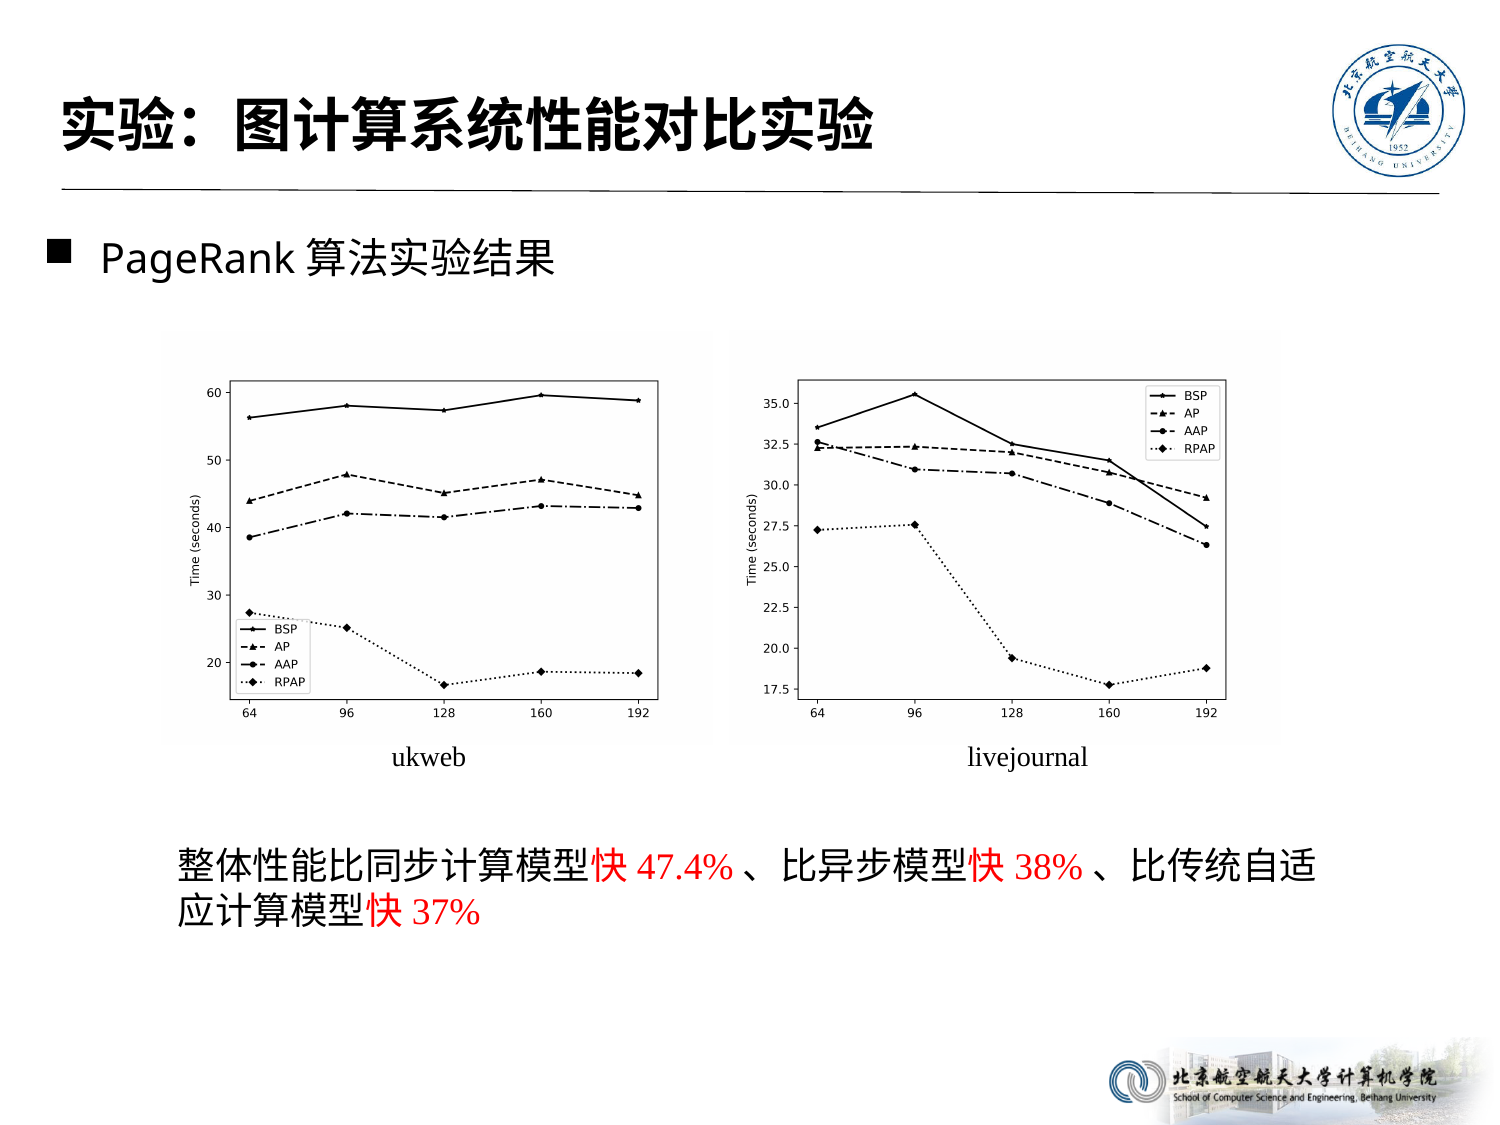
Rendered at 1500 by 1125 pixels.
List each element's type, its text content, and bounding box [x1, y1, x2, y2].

text_box ukweb [376, 745, 498, 780]
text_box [61, 189, 1440, 194]
text_box PageRank算法实验结果 [28, 224, 1466, 290]
picture [729, 330, 1281, 745]
picture [1084, 1037, 1499, 1125]
text_box 实验：图计算系统性能对比实验 [44, 80, 1331, 166]
text_box 整体性能比同步计算模型快47.4%、比异步模型快38%、比传统自适应计算模型快37% [163, 834, 1346, 940]
text_box livejournal [952, 745, 1130, 780]
picture [161, 331, 713, 745]
picture [1331, 43, 1466, 178]
